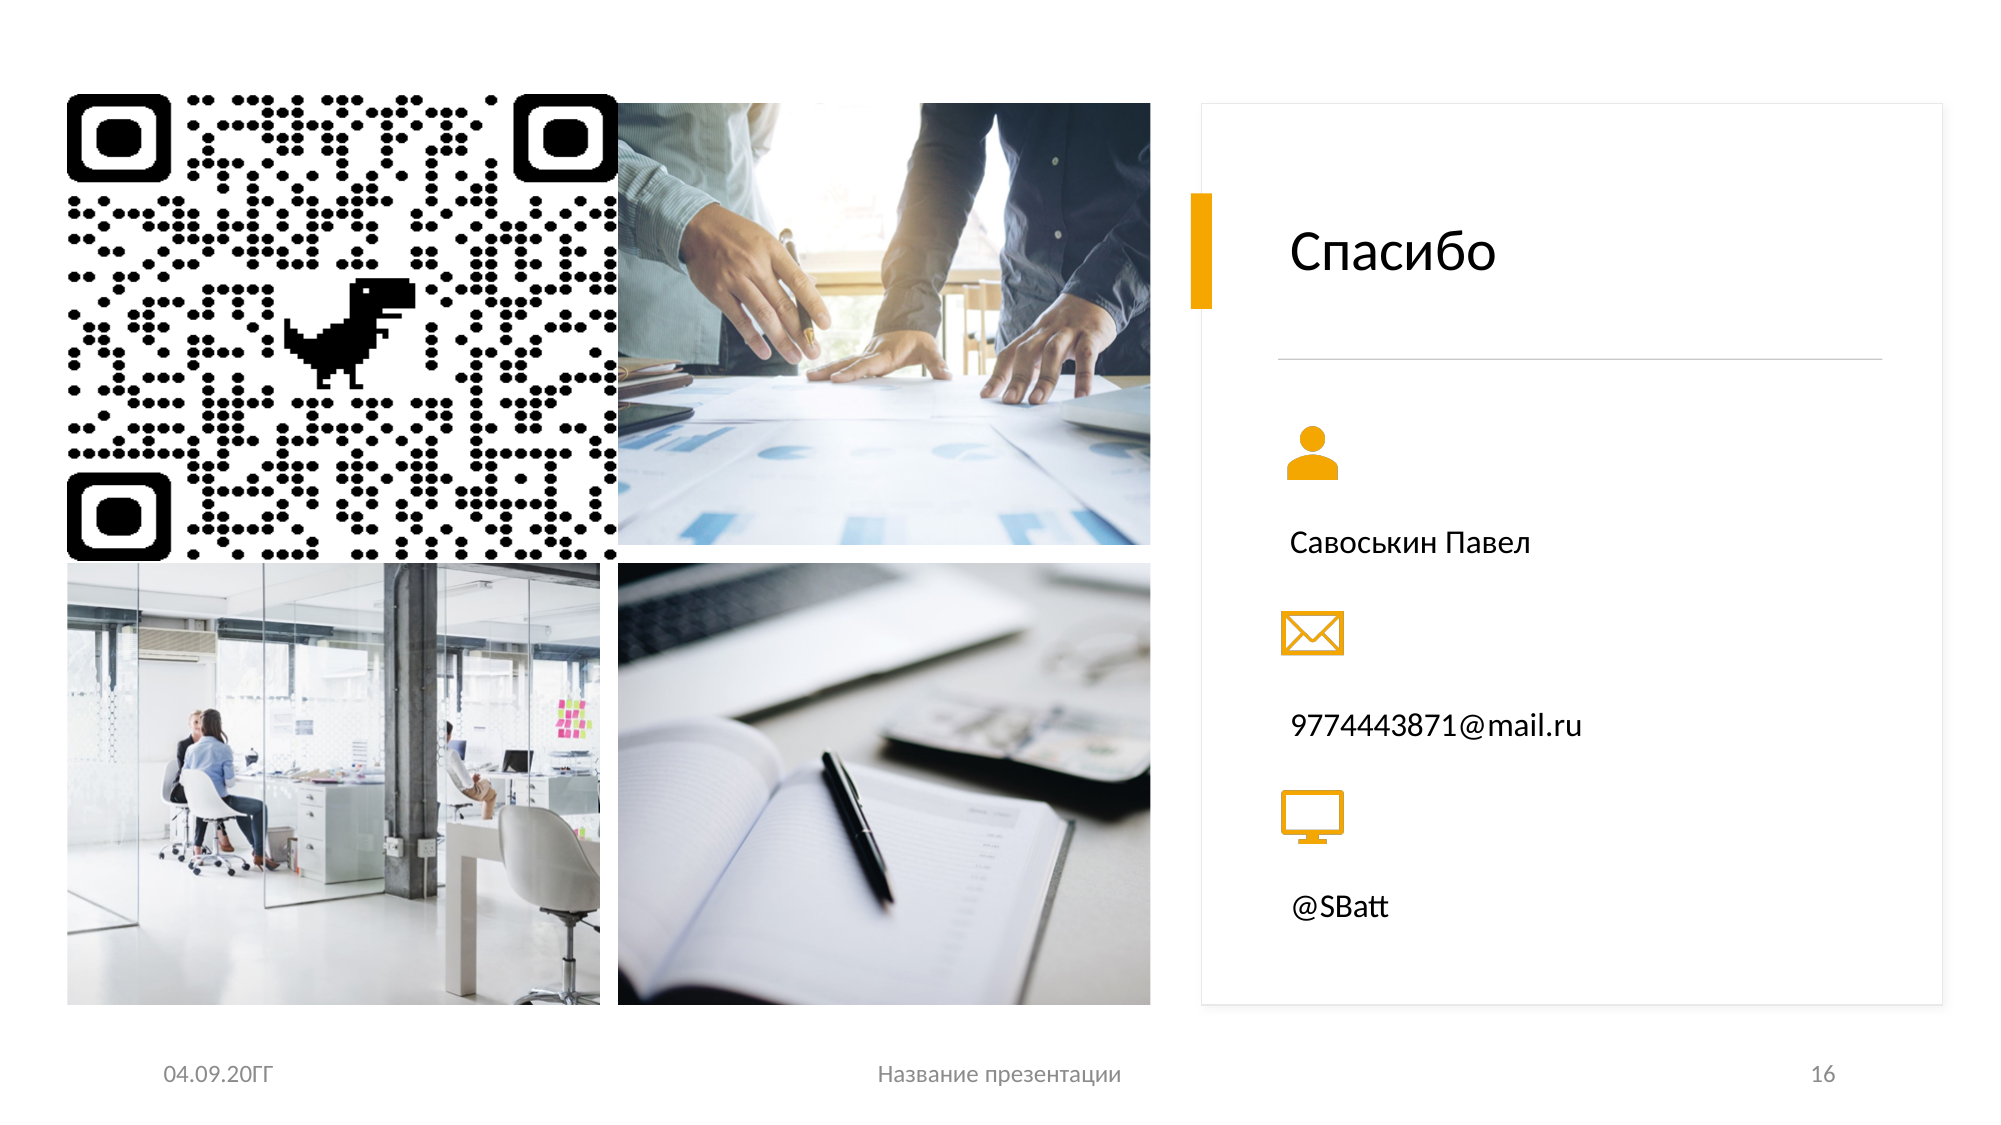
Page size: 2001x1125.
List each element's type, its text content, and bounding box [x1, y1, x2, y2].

title Спасибо [1275, 160, 1886, 342]
picture [1274, 779, 1350, 855]
picture [1274, 595, 1350, 671]
picture [617, 563, 1151, 1005]
list @SBatt [1275, 873, 1886, 947]
list Савоськин Павел [1275, 508, 1886, 582]
list 9774443871@mail.ru [1275, 691, 1886, 765]
footer Название презентации [662, 1042, 1338, 1103]
picture [1274, 415, 1350, 491]
picture [67, 94, 1151, 561]
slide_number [148, 1042, 599, 1103]
picture [67, 563, 600, 1005]
slide_number 16 [1401, 1042, 1851, 1103]
